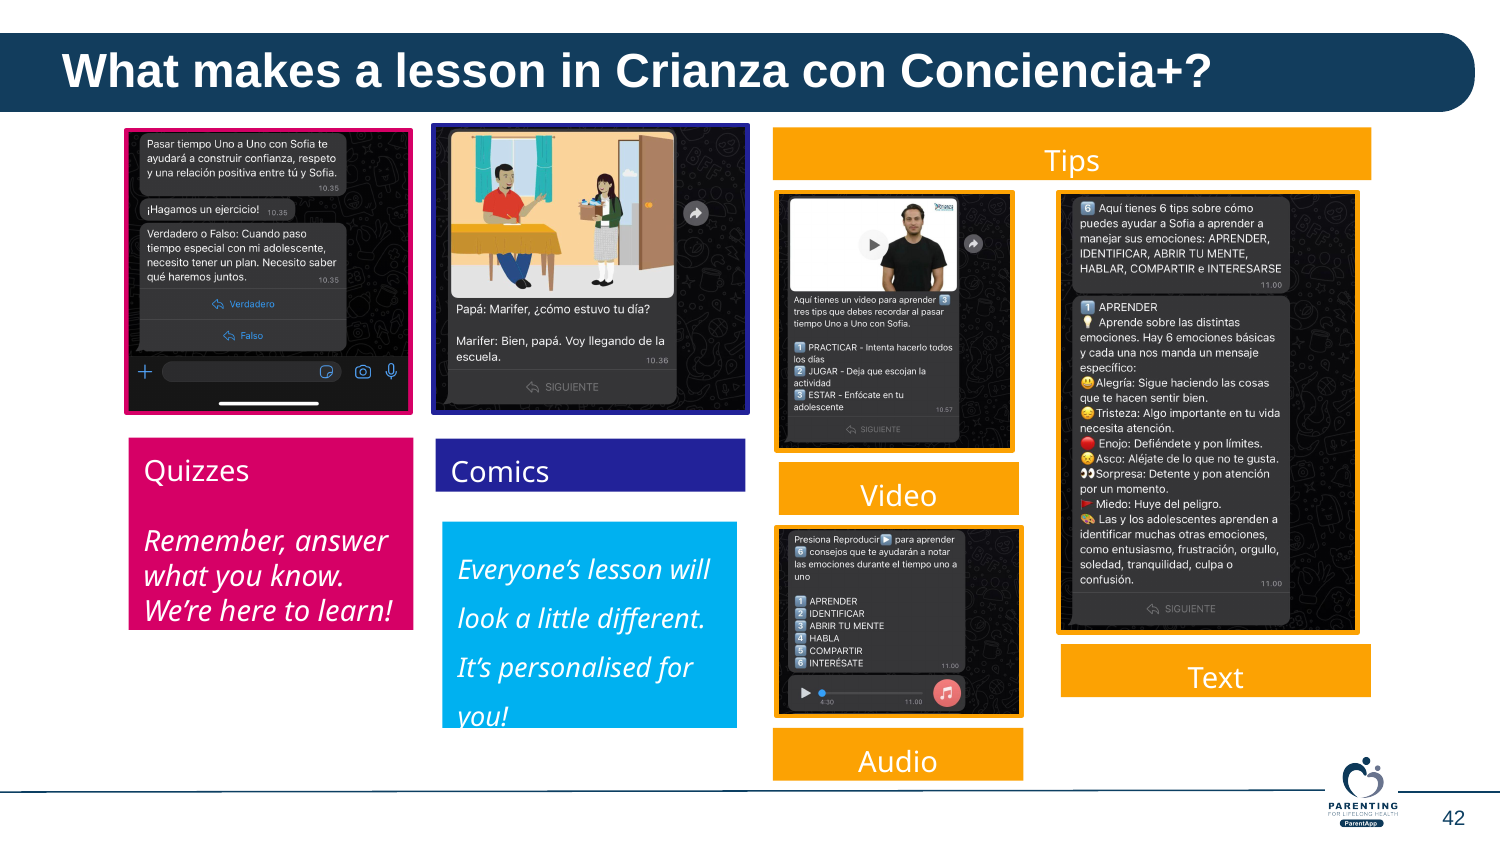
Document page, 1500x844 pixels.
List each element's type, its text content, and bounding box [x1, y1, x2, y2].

text_box Tips [772, 127, 1372, 181]
text_box [0, 33, 1461, 112]
picture [1328, 756, 1398, 828]
text_box Text [1060, 644, 1371, 698]
text_box Audio [772, 727, 1024, 781]
text_box Quizzes Remember, answer what you know. We’re here to learn! [128, 437, 414, 630]
picture [435, 126, 746, 411]
picture [1060, 194, 1356, 631]
text_box Video [778, 462, 1019, 515]
picture [778, 194, 1011, 449]
text_box Comics [435, 438, 746, 492]
picture [128, 132, 409, 411]
text_box Everyone’s lesson will look a little different. It’s personalised for you! [442, 521, 737, 728]
picture [778, 528, 1020, 714]
text_box What makes a lesson in Crianza con Conciencia+? [46, 32, 1500, 105]
